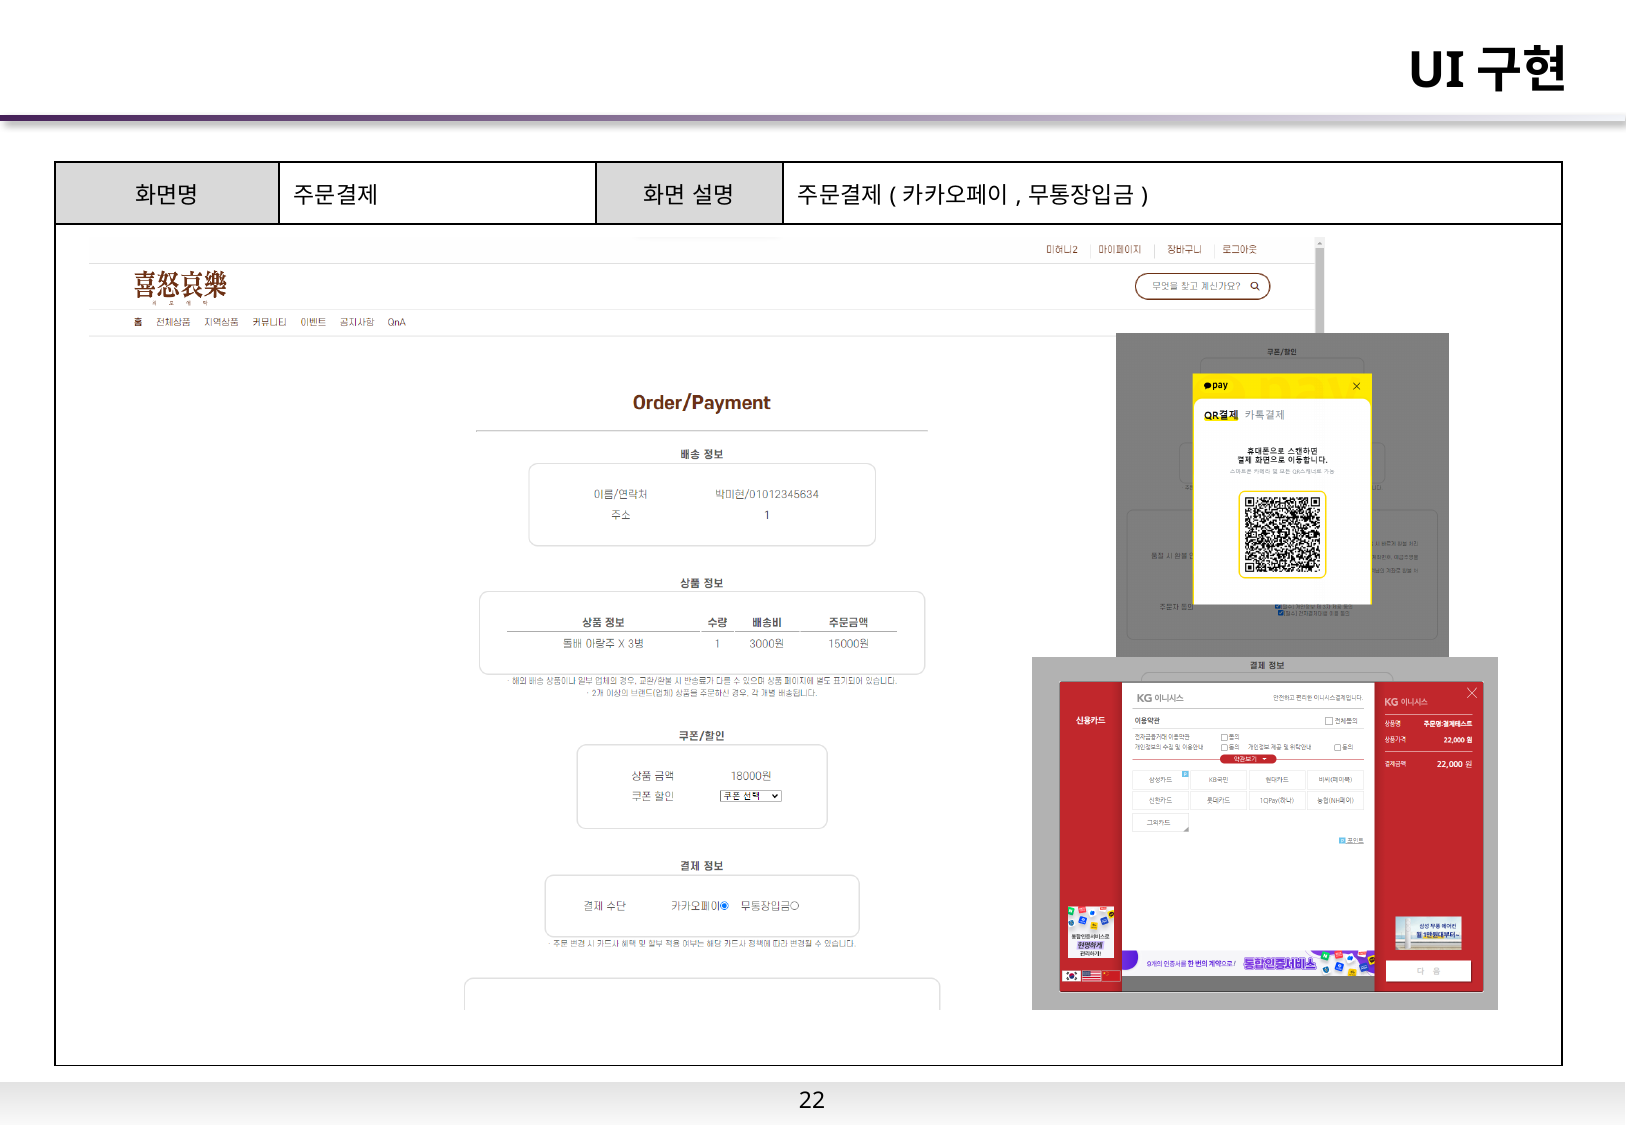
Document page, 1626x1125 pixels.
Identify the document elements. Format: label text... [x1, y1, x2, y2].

table_header 화면명 [56, 163, 278, 223]
table_header 화면 설명 [597, 163, 782, 223]
picture [89, 237, 1499, 1010]
table_cell [56, 225, 1561, 1065]
table_header 주문결제 [280, 163, 595, 223]
table_header 주문결제(카카오페이,무통장입금) [784, 163, 1561, 223]
